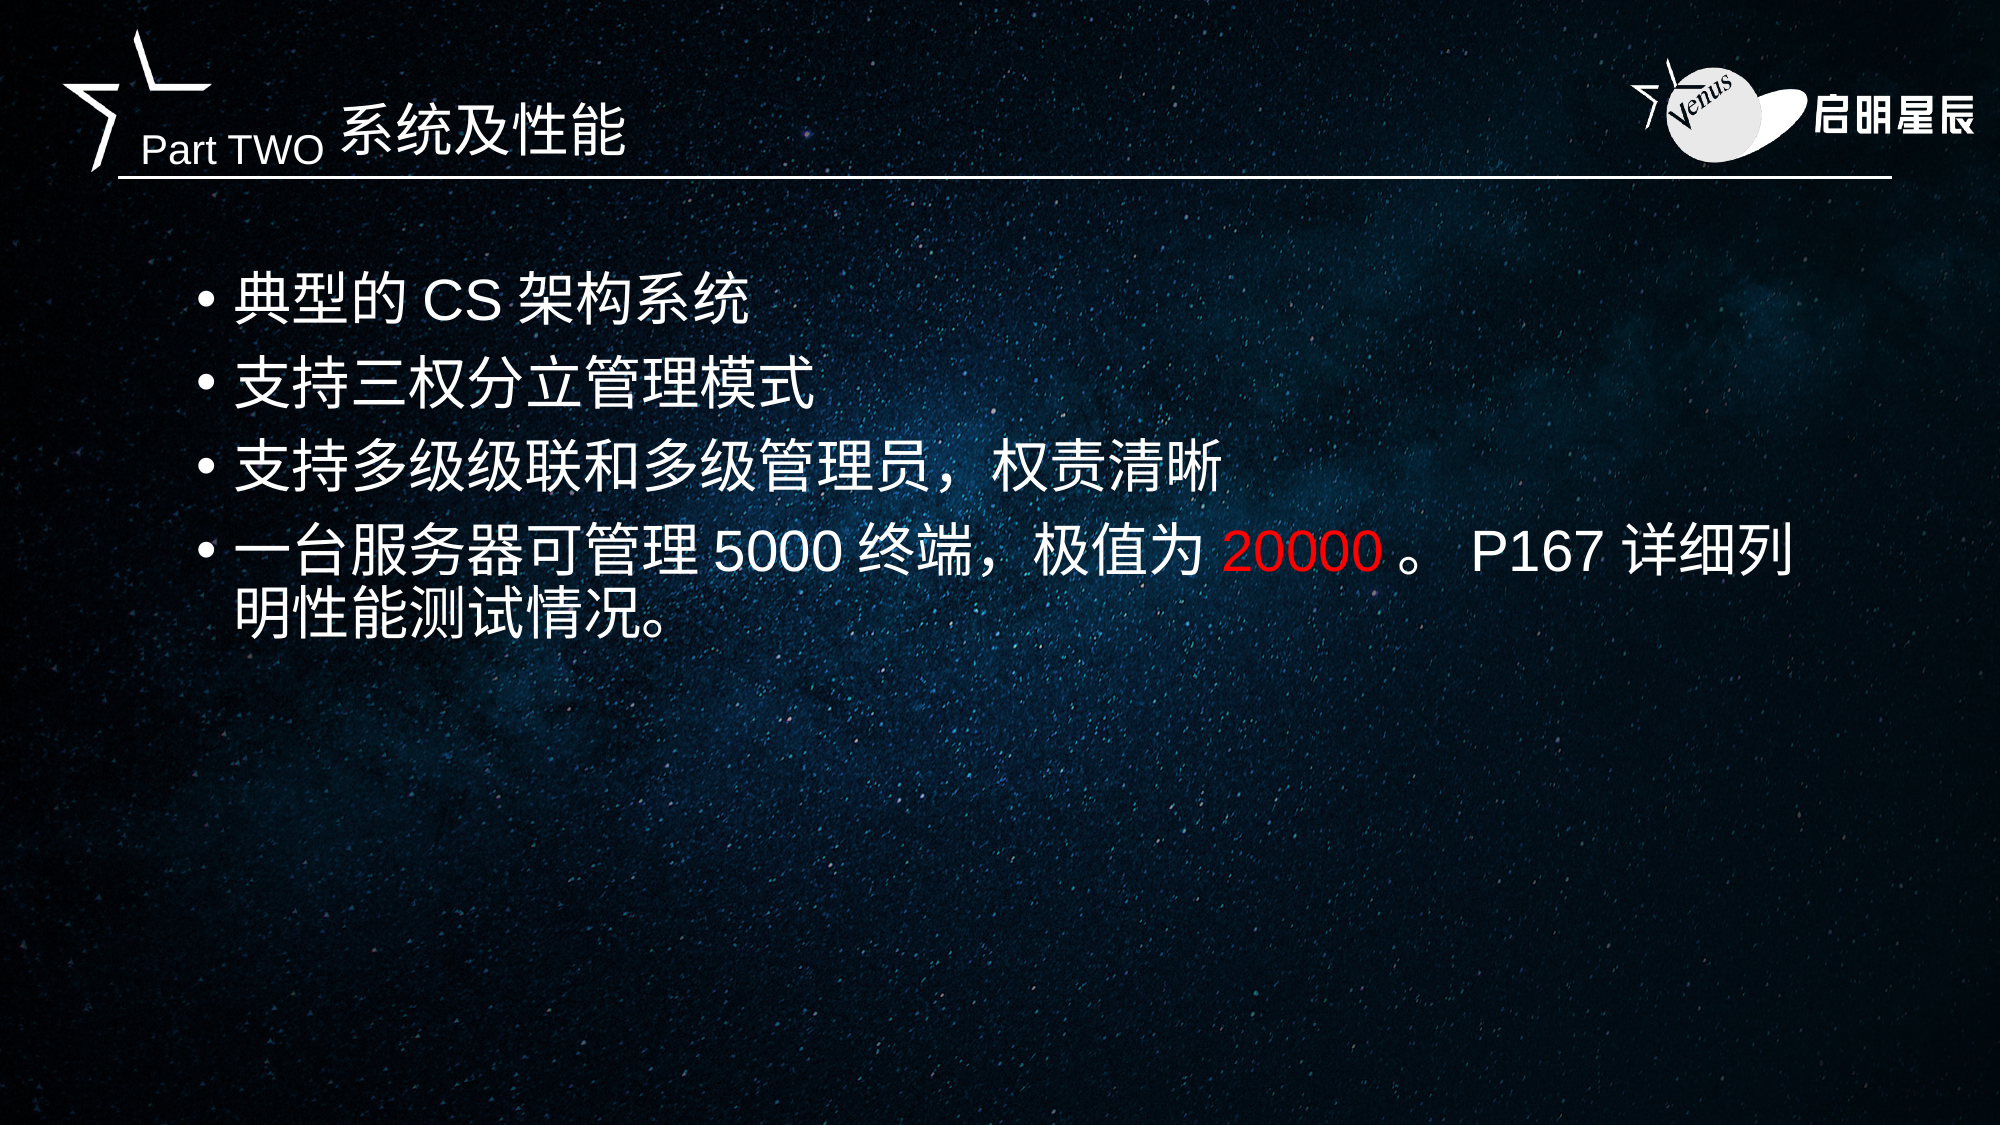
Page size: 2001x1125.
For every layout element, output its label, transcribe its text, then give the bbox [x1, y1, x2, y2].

list 典型的CS架构系统 支持三权分立管理模式 支持多级级联和多级管理员，权责清晰 一台服务器可管理5000终端，极值为20000。P167详细列明性能测试情况。 [181, 262, 1827, 952]
picture [0, 0, 2000, 1125]
title 系统及性能 [322, 93, 1573, 172]
